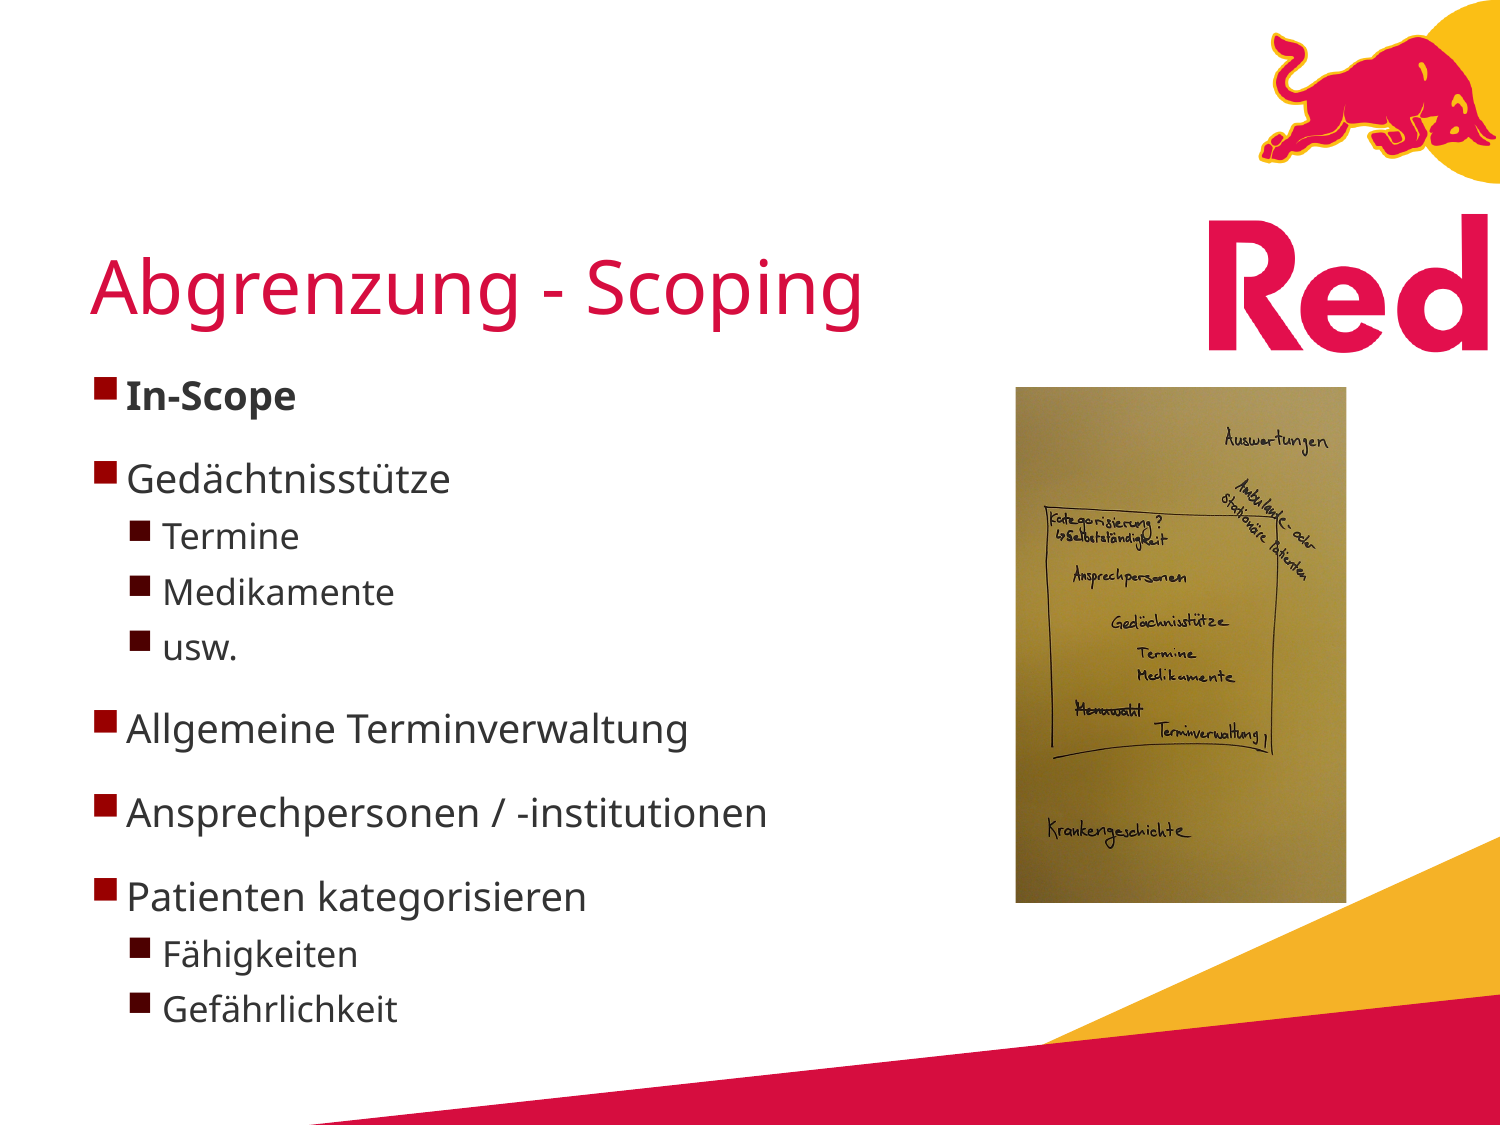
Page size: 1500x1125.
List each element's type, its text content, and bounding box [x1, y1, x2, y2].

title Abgrenzung - Scoping [75, 149, 1143, 338]
picture [1208, 0, 1500, 353]
picture [1015, 387, 1347, 903]
list In-Scope Gedächtnisstütze Termine Medikamente usw. Allgemeine Terminverwaltung Ansprechpersonen / -institutionen Patienten kategorisieren Fähigkeiten Gefährlichkeit [75, 362, 1143, 1041]
